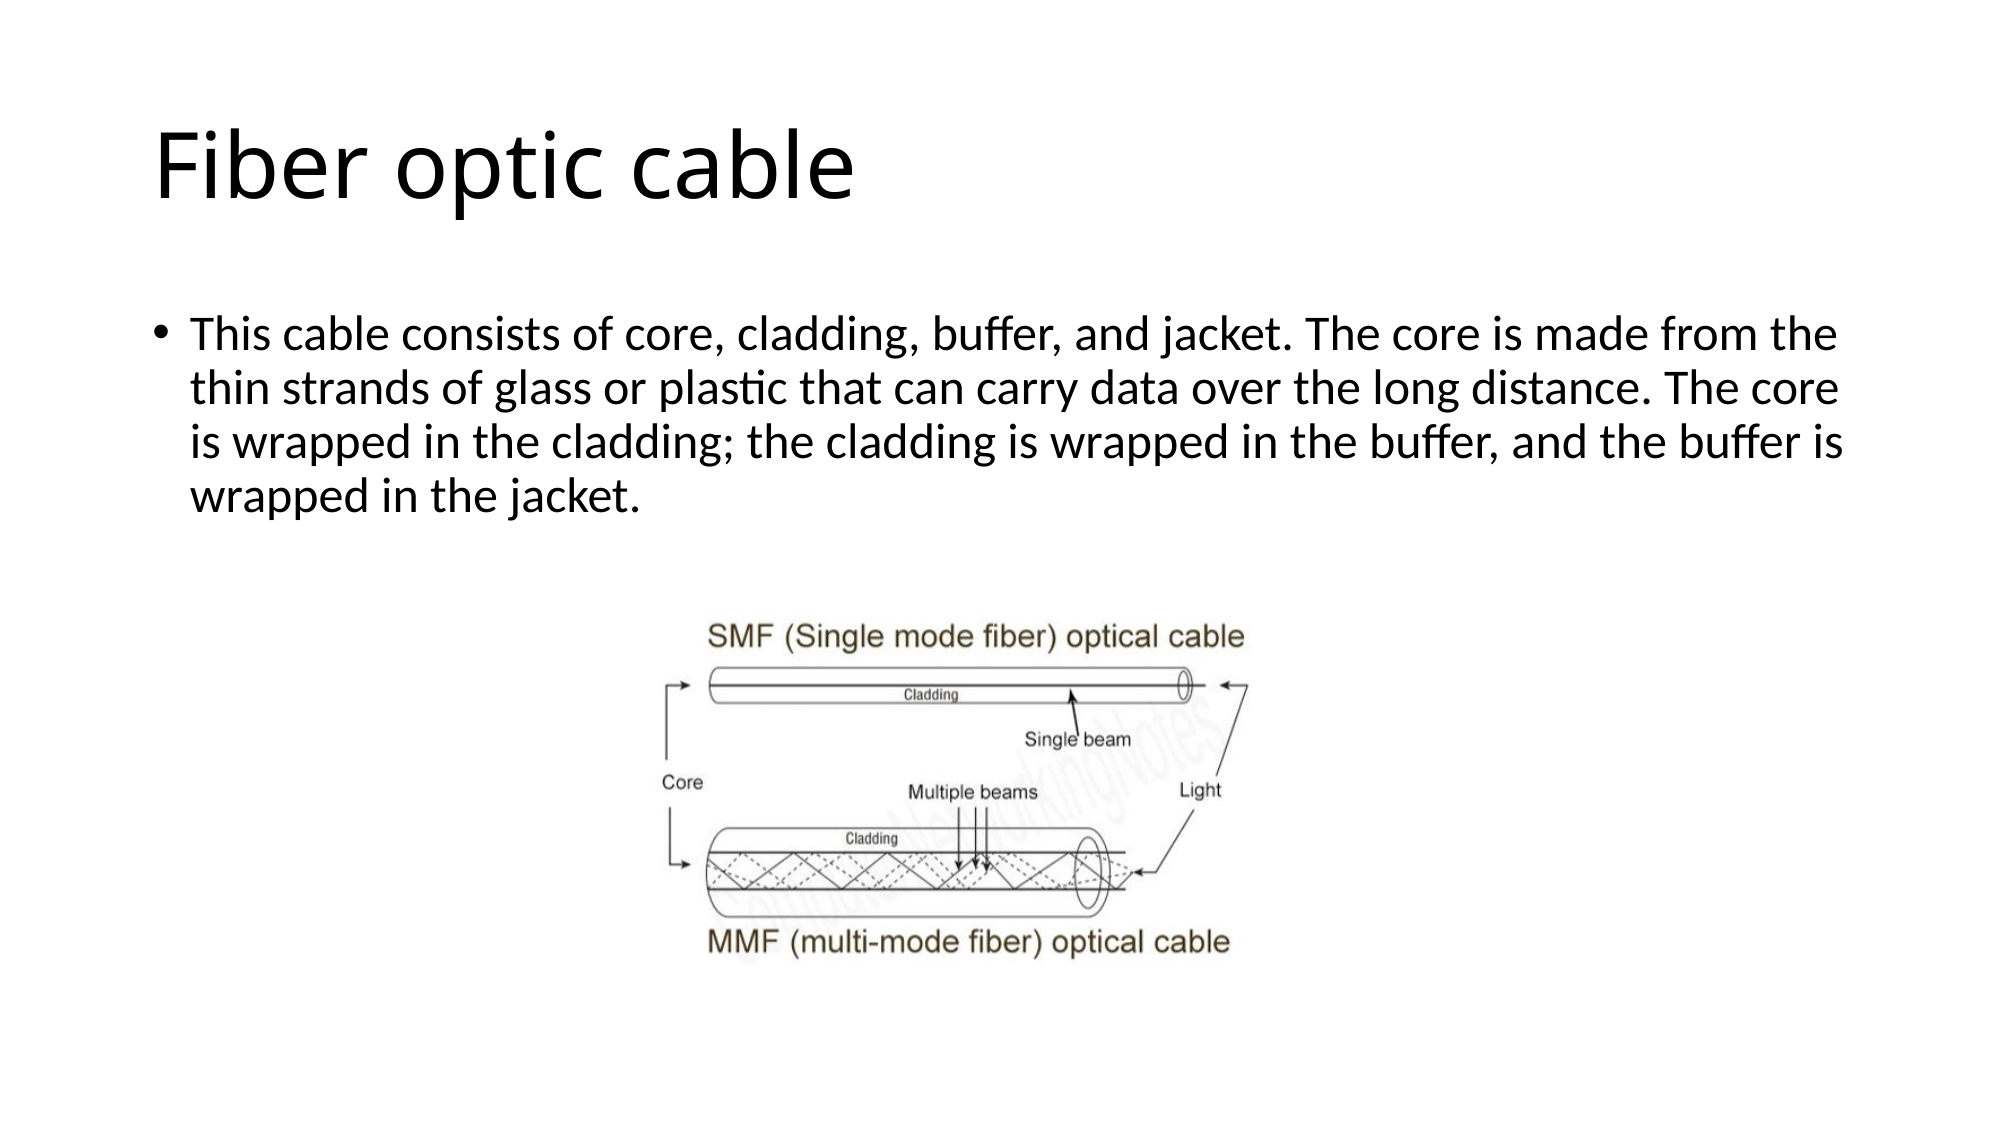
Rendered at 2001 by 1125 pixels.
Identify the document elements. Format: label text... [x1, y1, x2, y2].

picture [618, 548, 1383, 986]
title Fiber optic cable [137, 59, 1863, 278]
list This cable consists of core, cladding, buffer, and jacket. The core is made from the thin strands of glass or plastic that can carry data over the long distance. The core is wrapped in the cladding; the cladding is wrapped in the buffer, and the buffer is wrapped in the jacket. [137, 299, 1863, 1014]
